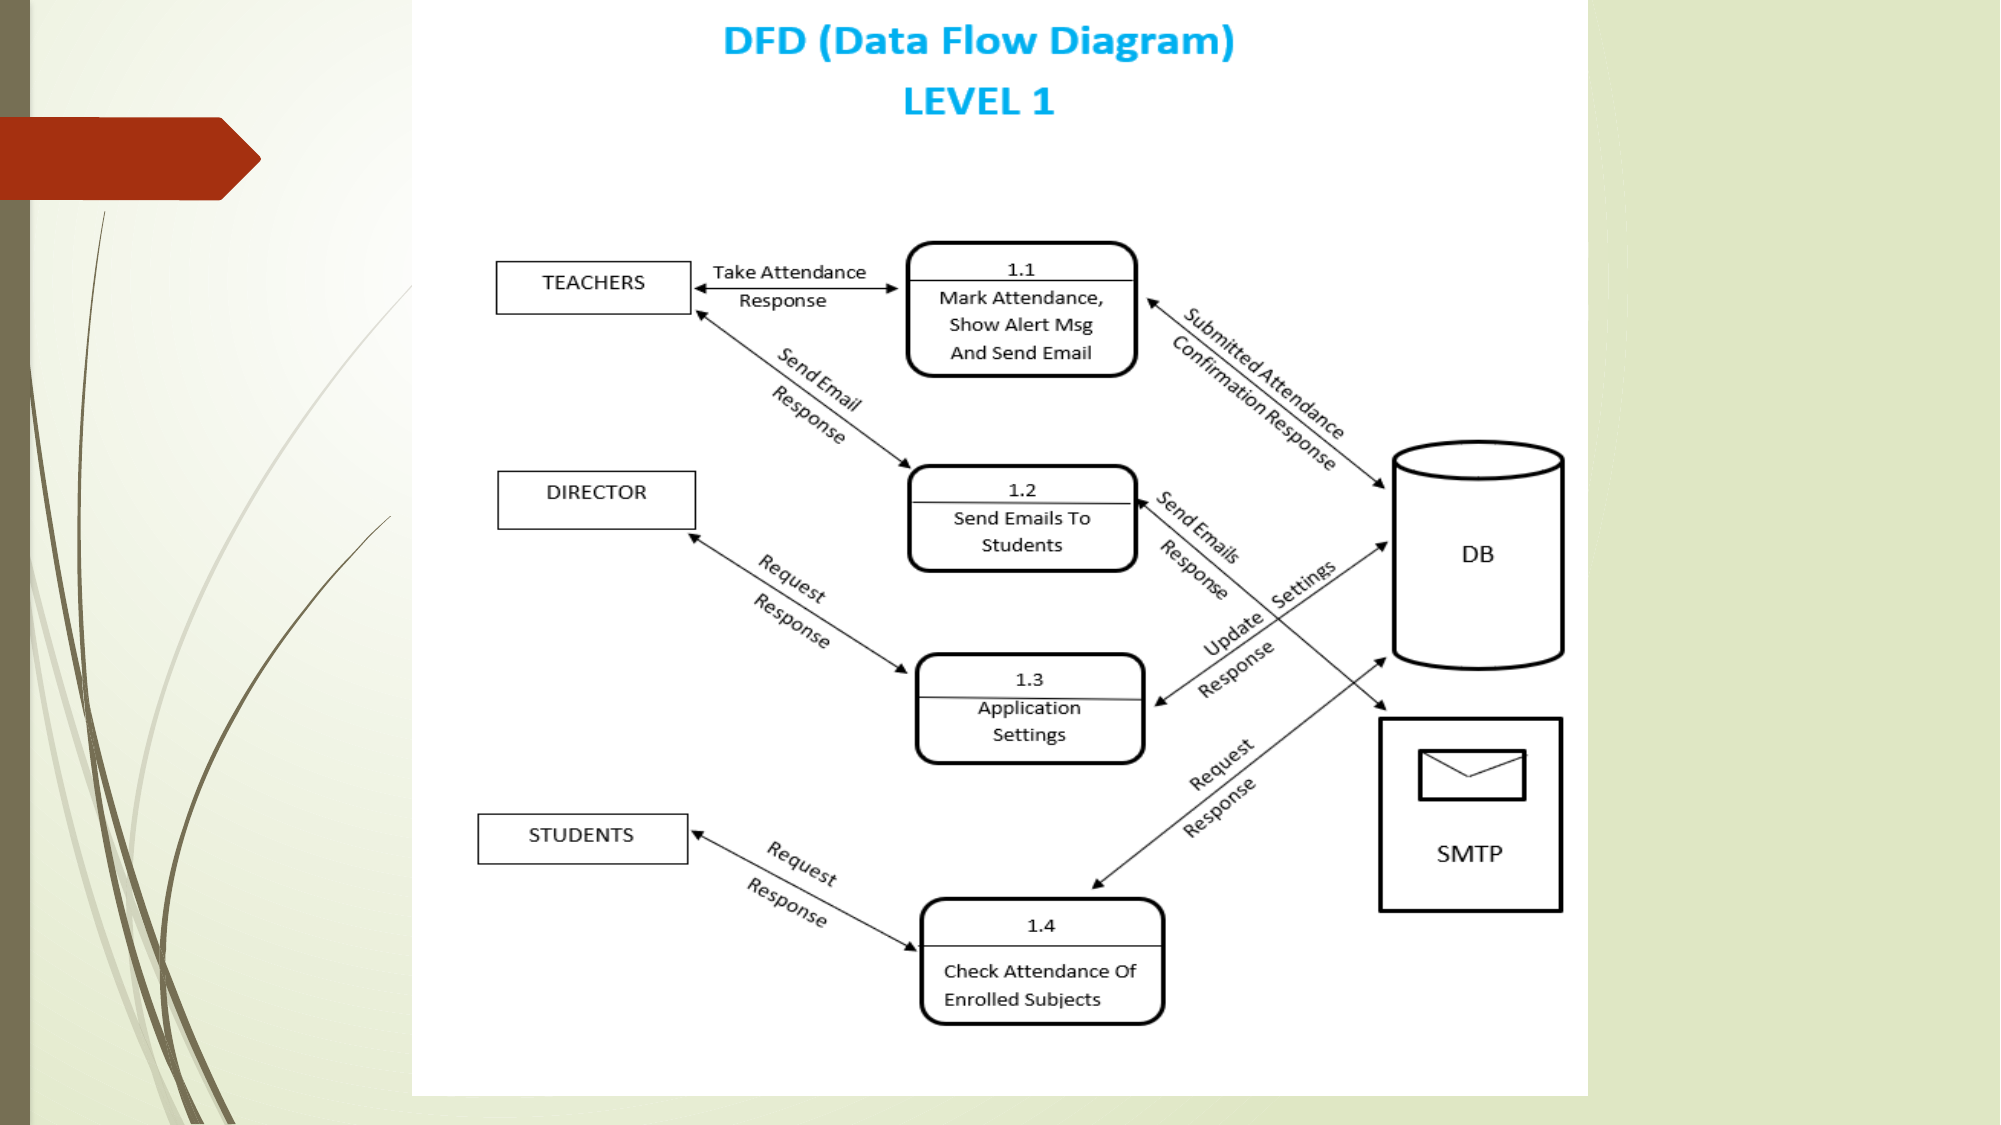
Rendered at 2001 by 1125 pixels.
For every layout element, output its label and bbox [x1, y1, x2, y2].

picture [411, 0, 1589, 1096]
